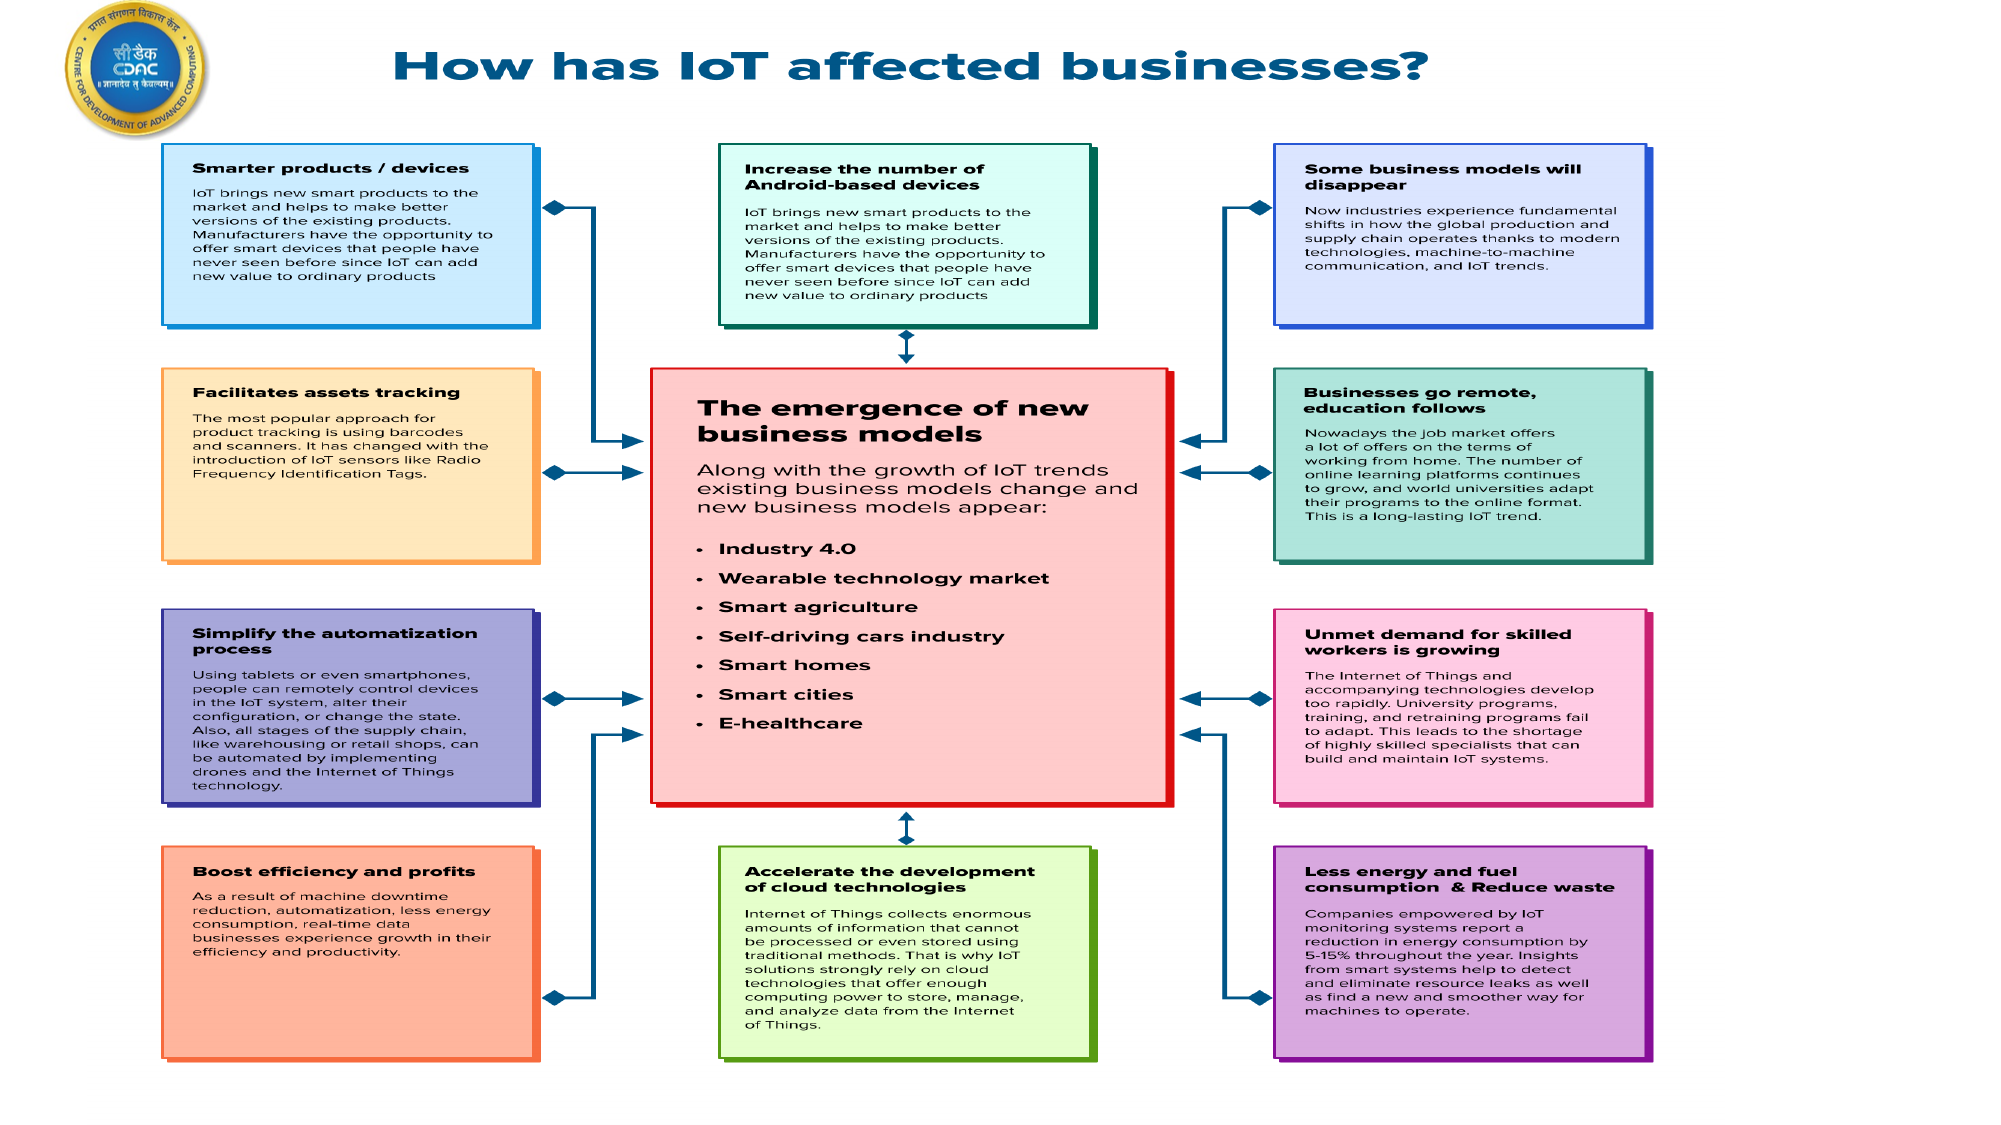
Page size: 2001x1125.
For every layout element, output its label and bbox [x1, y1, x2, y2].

picture [0, 0, 1726, 1125]
